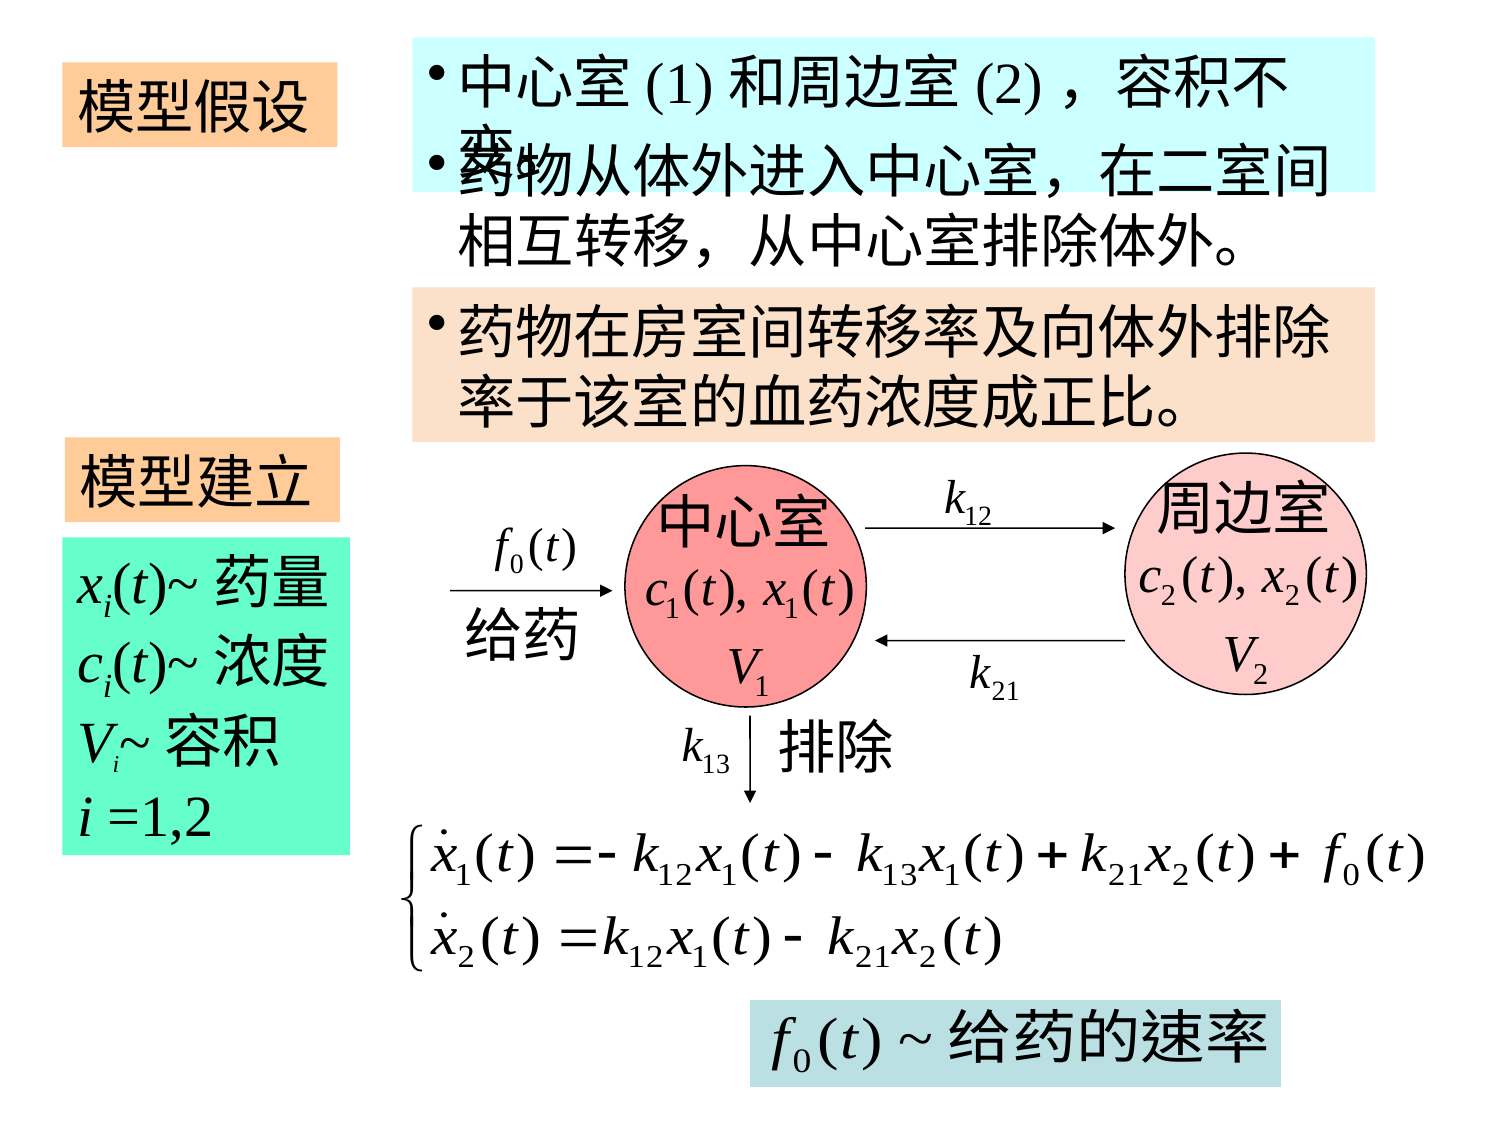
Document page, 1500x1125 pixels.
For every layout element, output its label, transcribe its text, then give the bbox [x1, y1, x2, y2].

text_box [387, 812, 1438, 986]
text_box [449, 452, 1376, 804]
text_box xi(t)~药量ci(t)~浓度Vi~容积 i =1,2 [62, 537, 350, 856]
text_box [749, 999, 1282, 1088]
text_box 药物在房室间转移率及向体外排除率于该室的血药浓度成正比。 [412, 287, 1375, 443]
text_box 药物从体外进入中心室，在二室间相互转移，从中心室排除体外。 [412, 127, 1376, 282]
text_box 模型建立 [64, 437, 340, 523]
text_box 中心室(1)和周边室(2)，容积不变。 [412, 37, 1375, 127]
text_box 模型假设 [62, 62, 338, 148]
